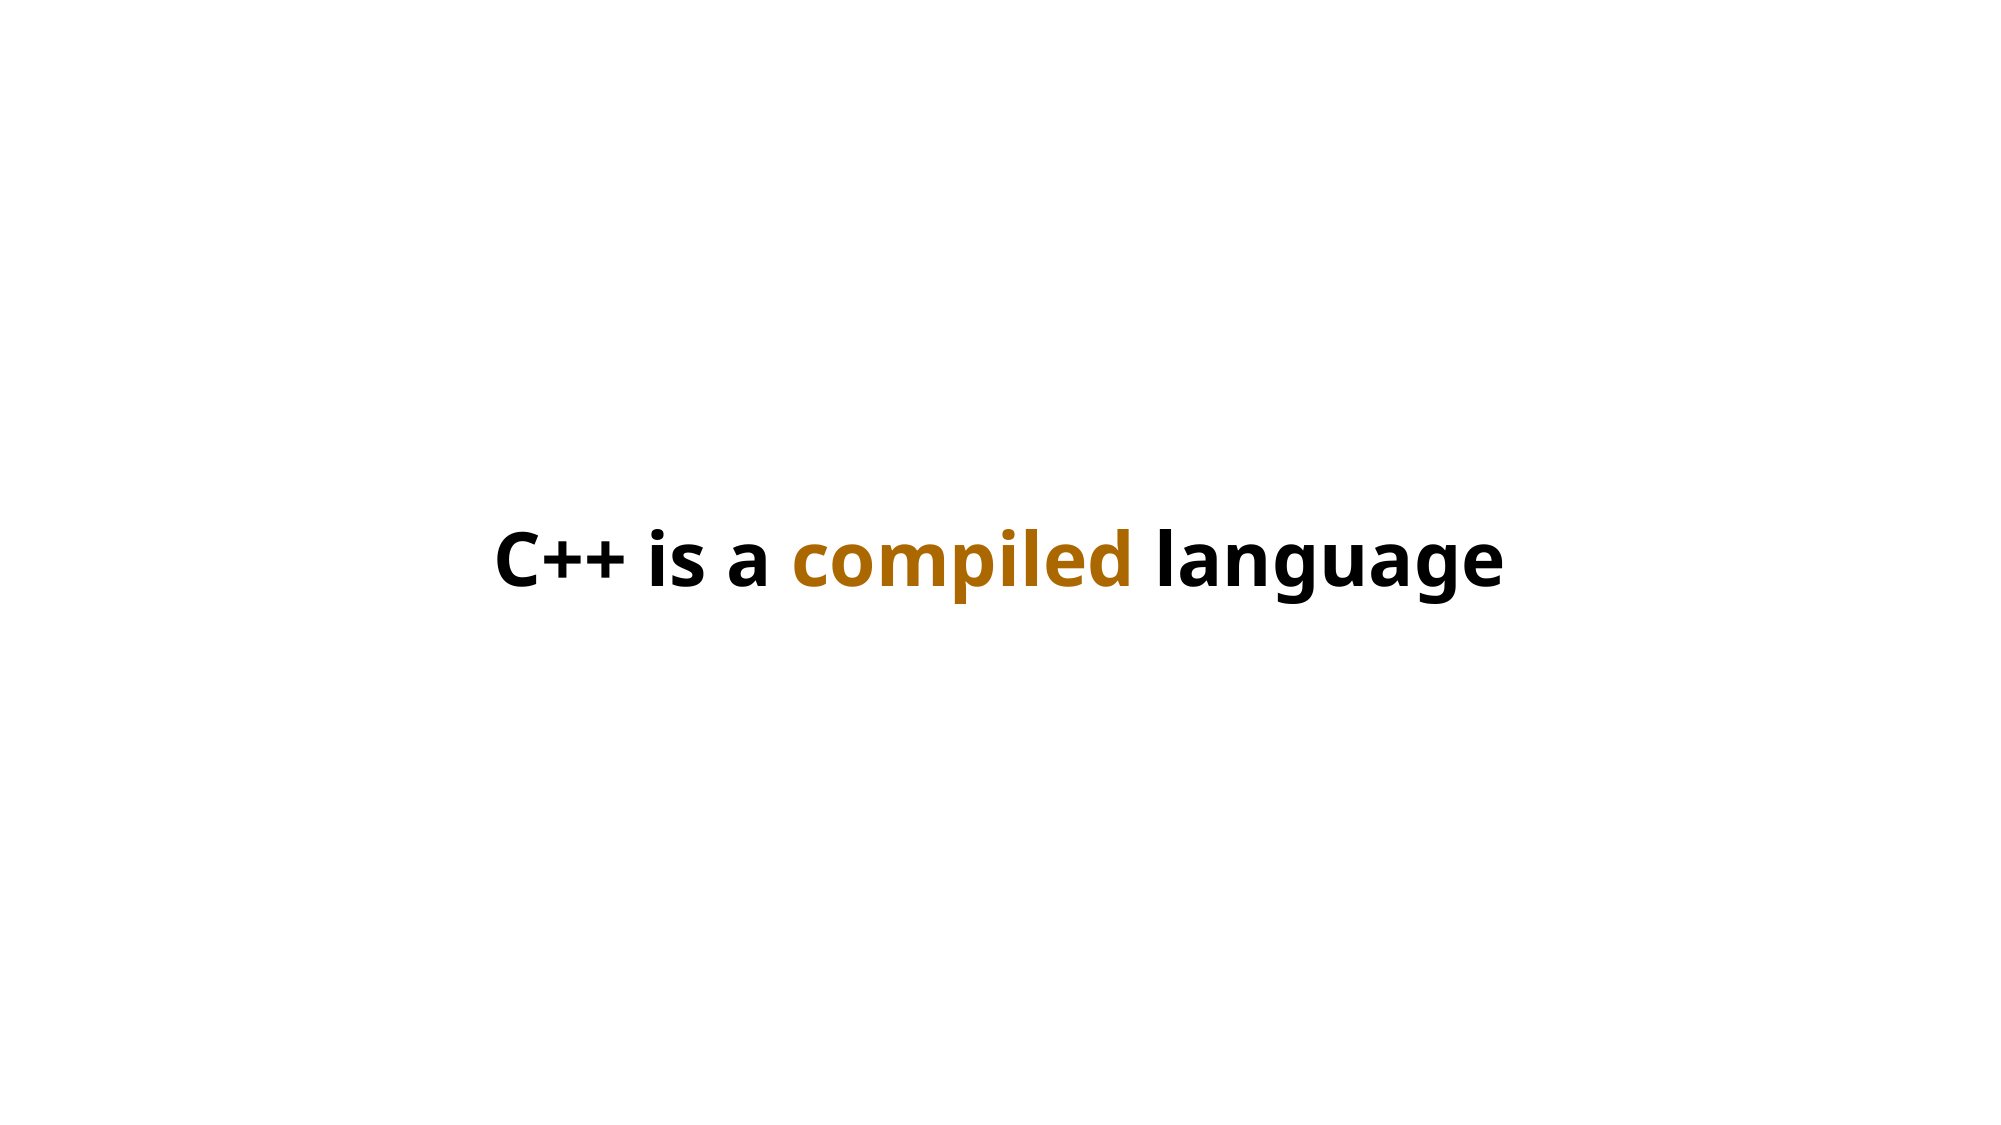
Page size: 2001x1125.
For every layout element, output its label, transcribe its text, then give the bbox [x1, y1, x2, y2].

title C++ is a compiled language [64, 499, 1936, 626]
